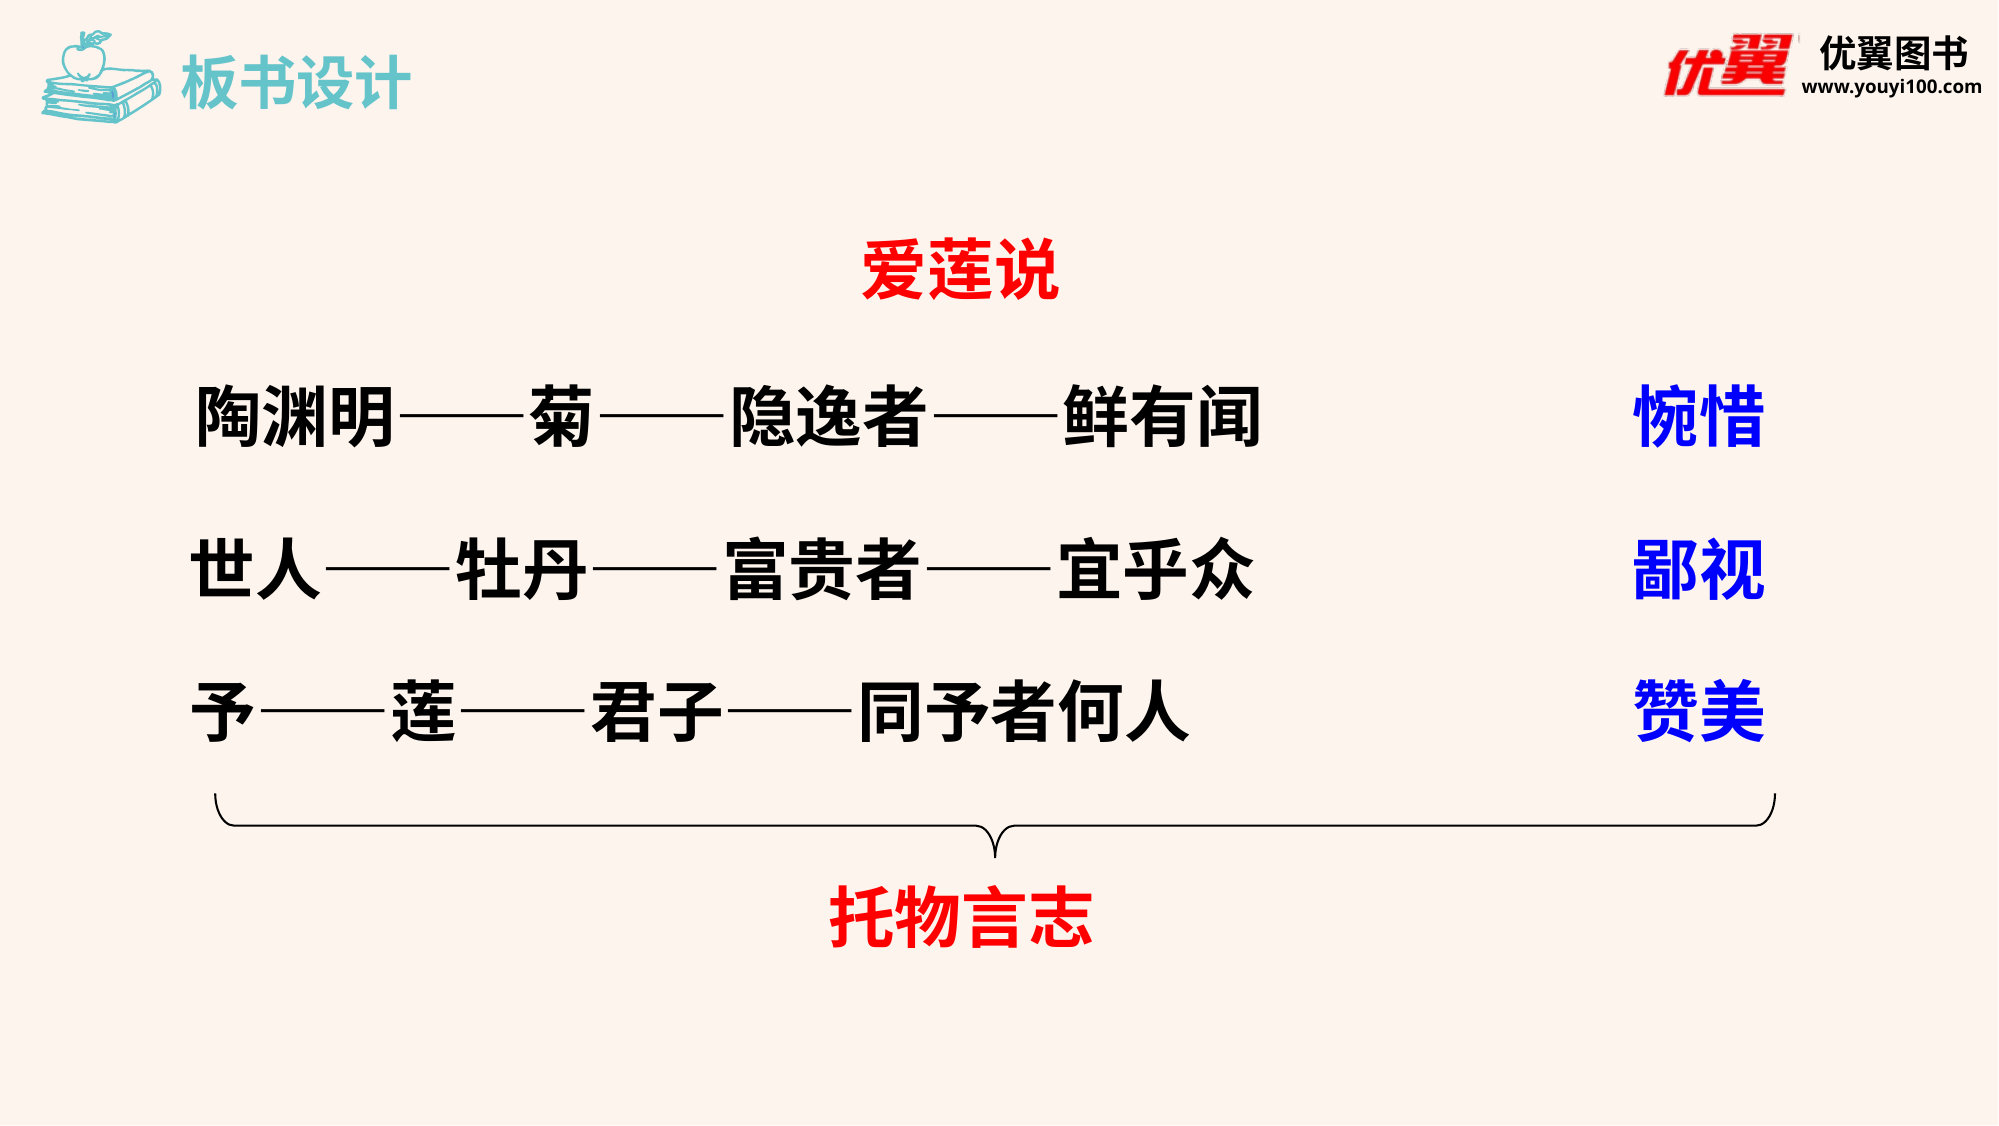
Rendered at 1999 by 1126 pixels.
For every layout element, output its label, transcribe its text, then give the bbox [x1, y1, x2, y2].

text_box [42, 30, 588, 125]
text_box 惋惜 [1614, 365, 1836, 464]
text_box 陶渊明——菊——隐逸者——鲜有闻 [177, 365, 1282, 464]
text_box 托物言志 [810, 867, 1188, 966]
text_box 予——莲——君子——同予者何人 [172, 660, 1210, 759]
picture [1662, 30, 1801, 98]
text_box 世人——牡丹——富贵者——宜乎众 [170, 518, 1568, 617]
text_box 鄙视 [1614, 518, 1836, 617]
text_box 赞美 [1614, 660, 1836, 759]
text_box [214, 793, 1777, 859]
text_box 爱莲说 [842, 219, 1156, 317]
